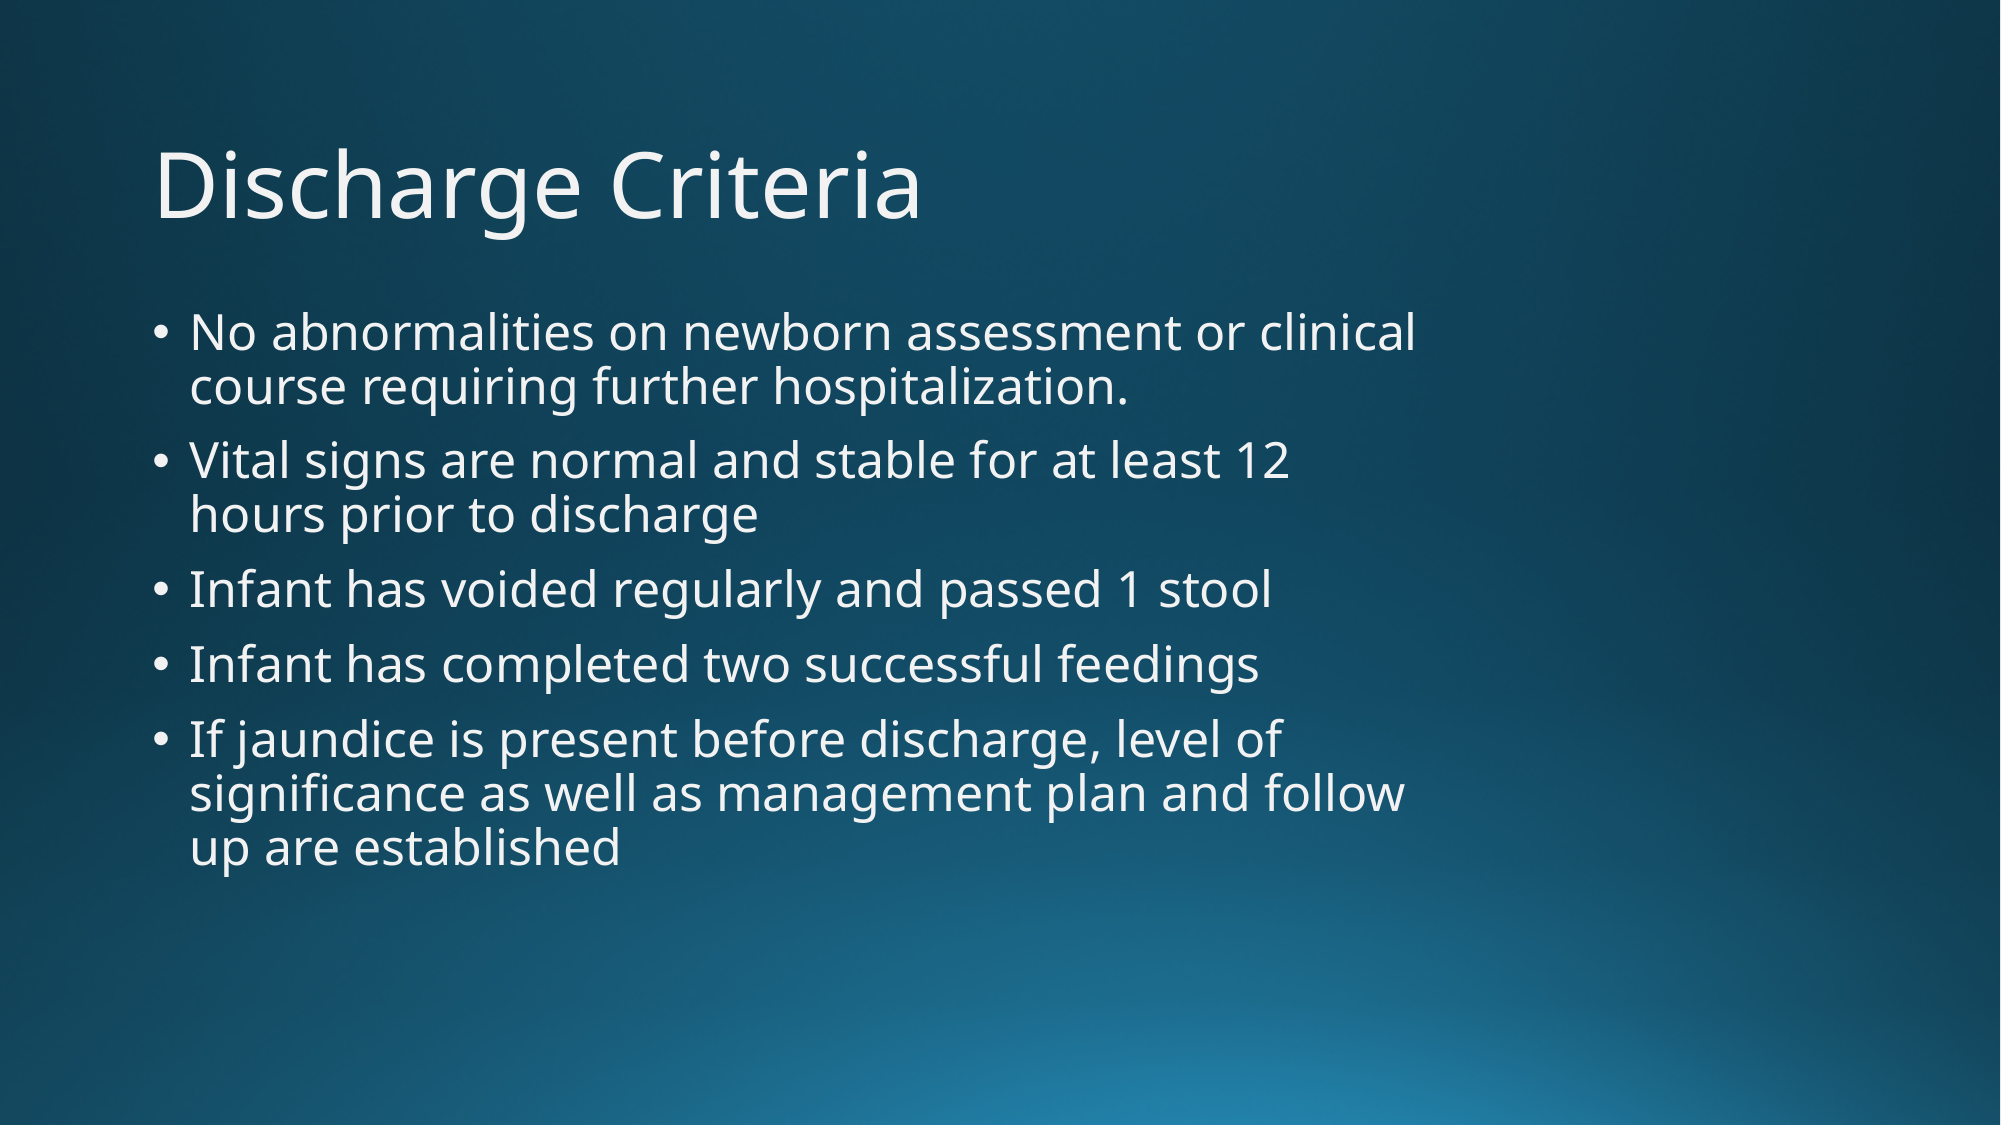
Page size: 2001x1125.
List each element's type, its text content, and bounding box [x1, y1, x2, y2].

text_box [0, 0, 2000, 1125]
title Discharge Criteria [137, 59, 1443, 247]
list No abnormalities on newborn assessment or clinical course requiring further hospitalization. Vital signs are normal and stable for at least 12 hours prior to discharge Infant has voided regularly and passed 1 stool Infant has completed two successful feedings If jaundice is present before discharge, level of significance as well as management plan and follow up are established [137, 299, 1443, 1014]
